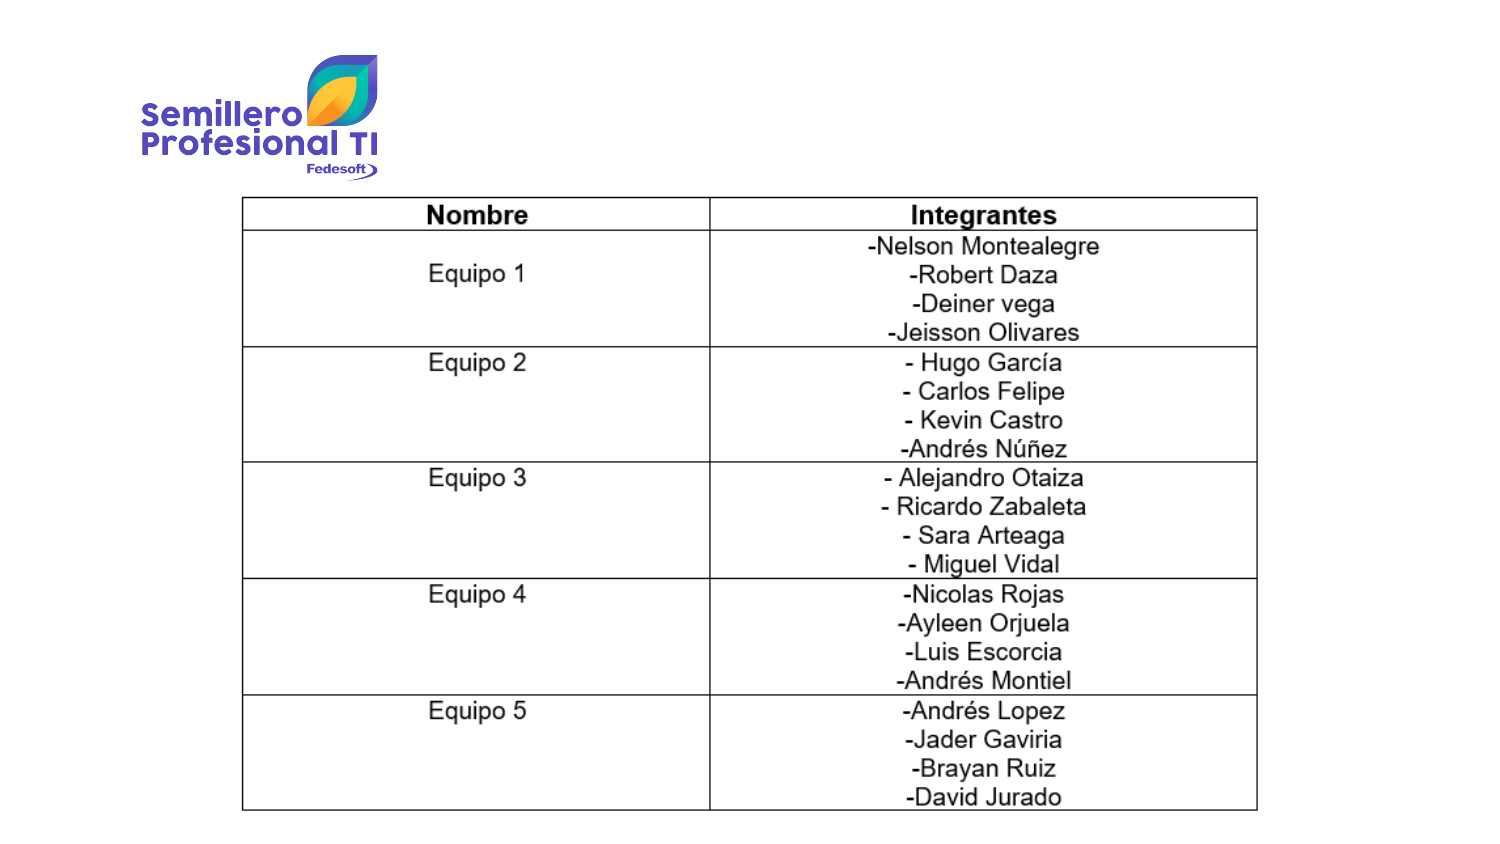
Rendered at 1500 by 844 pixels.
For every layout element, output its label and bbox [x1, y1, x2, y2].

picture [140, 55, 1271, 825]
